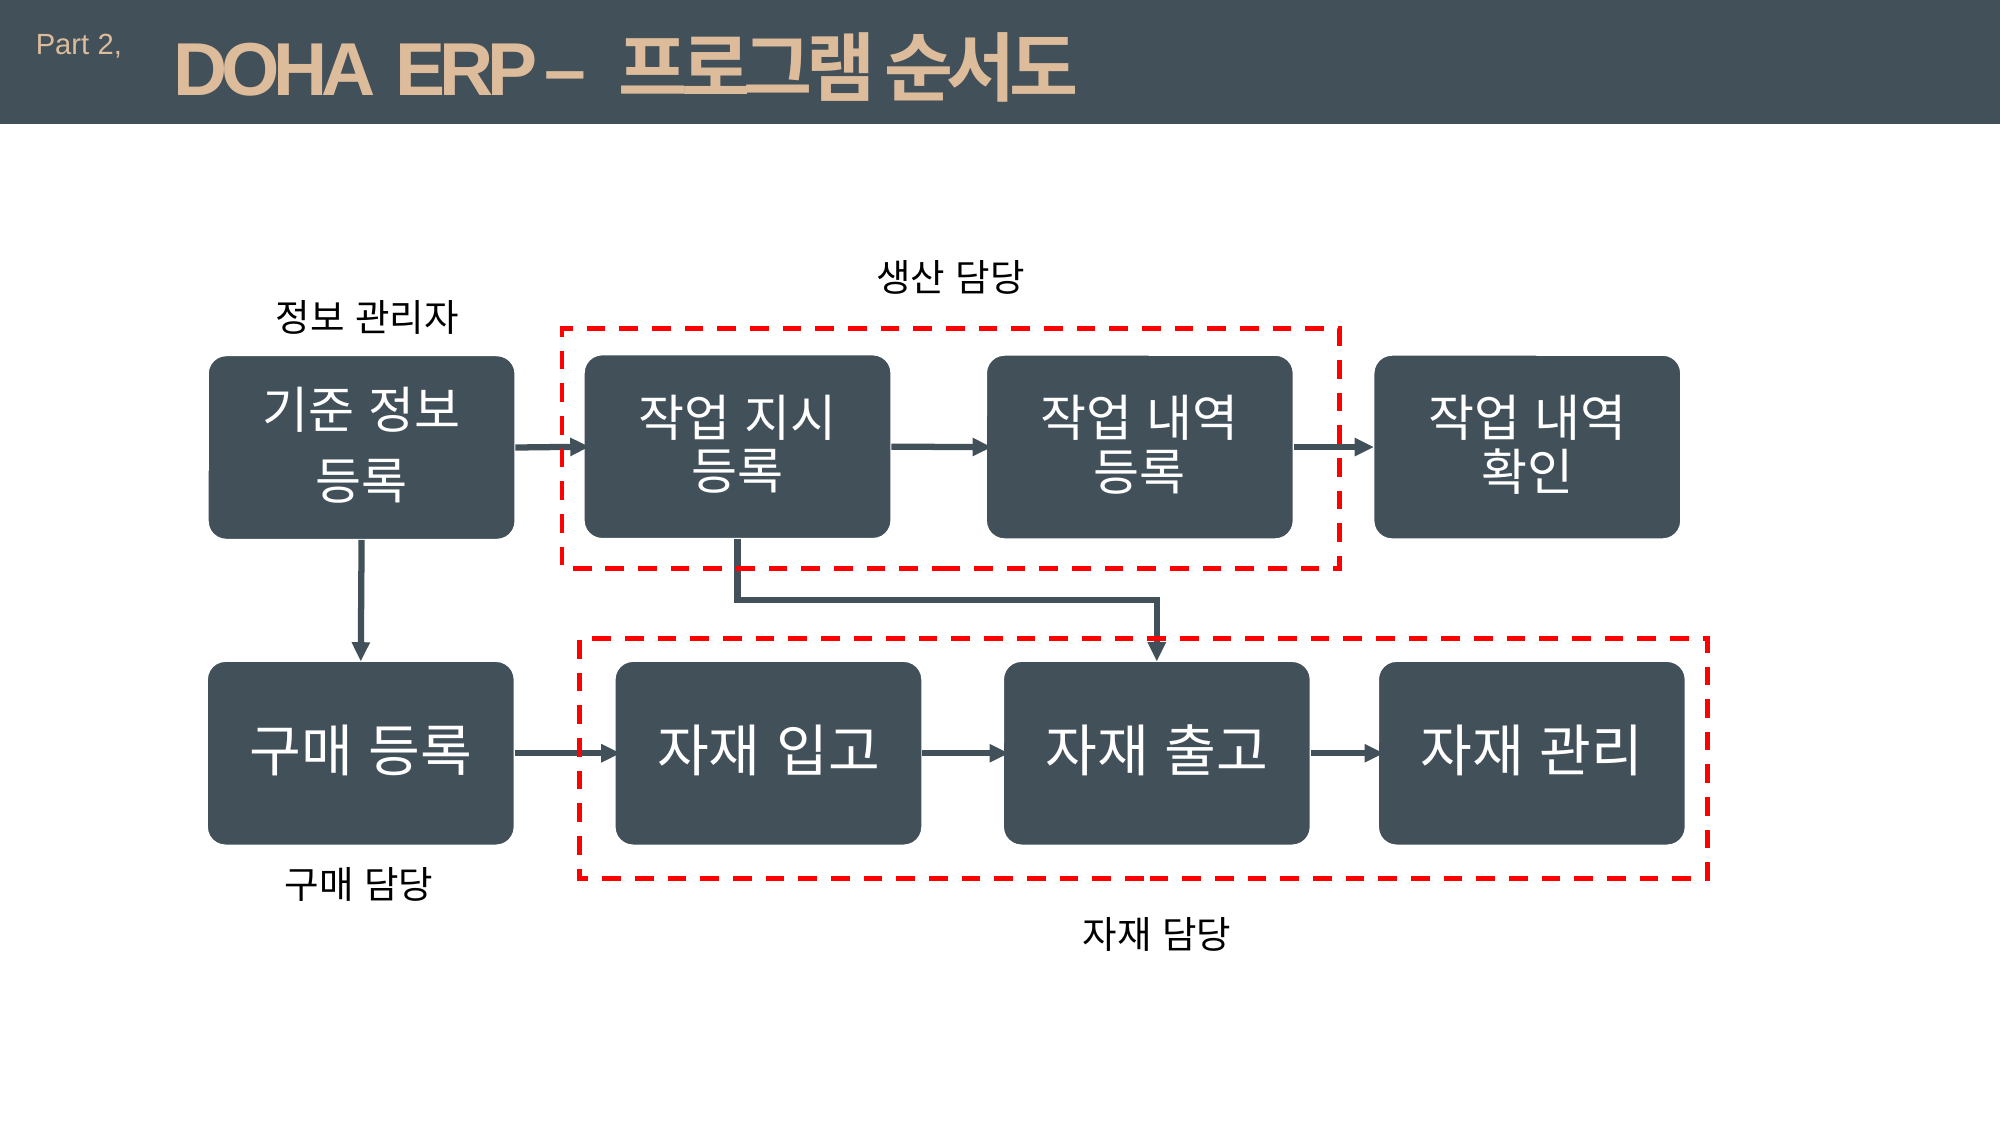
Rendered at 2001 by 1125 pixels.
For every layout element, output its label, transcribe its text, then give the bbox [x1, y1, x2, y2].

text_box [1377, 660, 1686, 846]
text_box 구매 담당 [259, 853, 460, 914]
text_box [1009, 448, 1340, 570]
text_box [579, 638, 1708, 880]
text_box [1373, 354, 1682, 540]
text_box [614, 660, 923, 846]
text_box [206, 660, 515, 846]
text_box [561, 448, 886, 570]
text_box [1002, 660, 1311, 846]
text_box 생산 담당 [849, 246, 1053, 308]
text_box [985, 354, 1294, 540]
text_box DOHA ERP – 프로그램 순서도 [158, 13, 1141, 118]
text_box [561, 328, 1340, 447]
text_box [207, 355, 516, 540]
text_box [583, 354, 892, 539]
text_box 자재 담당 [1051, 903, 1264, 964]
text_box 정보 관리자 [252, 286, 482, 347]
text_box [0, 0, 2000, 125]
text_box Part 2, [21, 18, 138, 68]
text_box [886, 390, 1009, 810]
